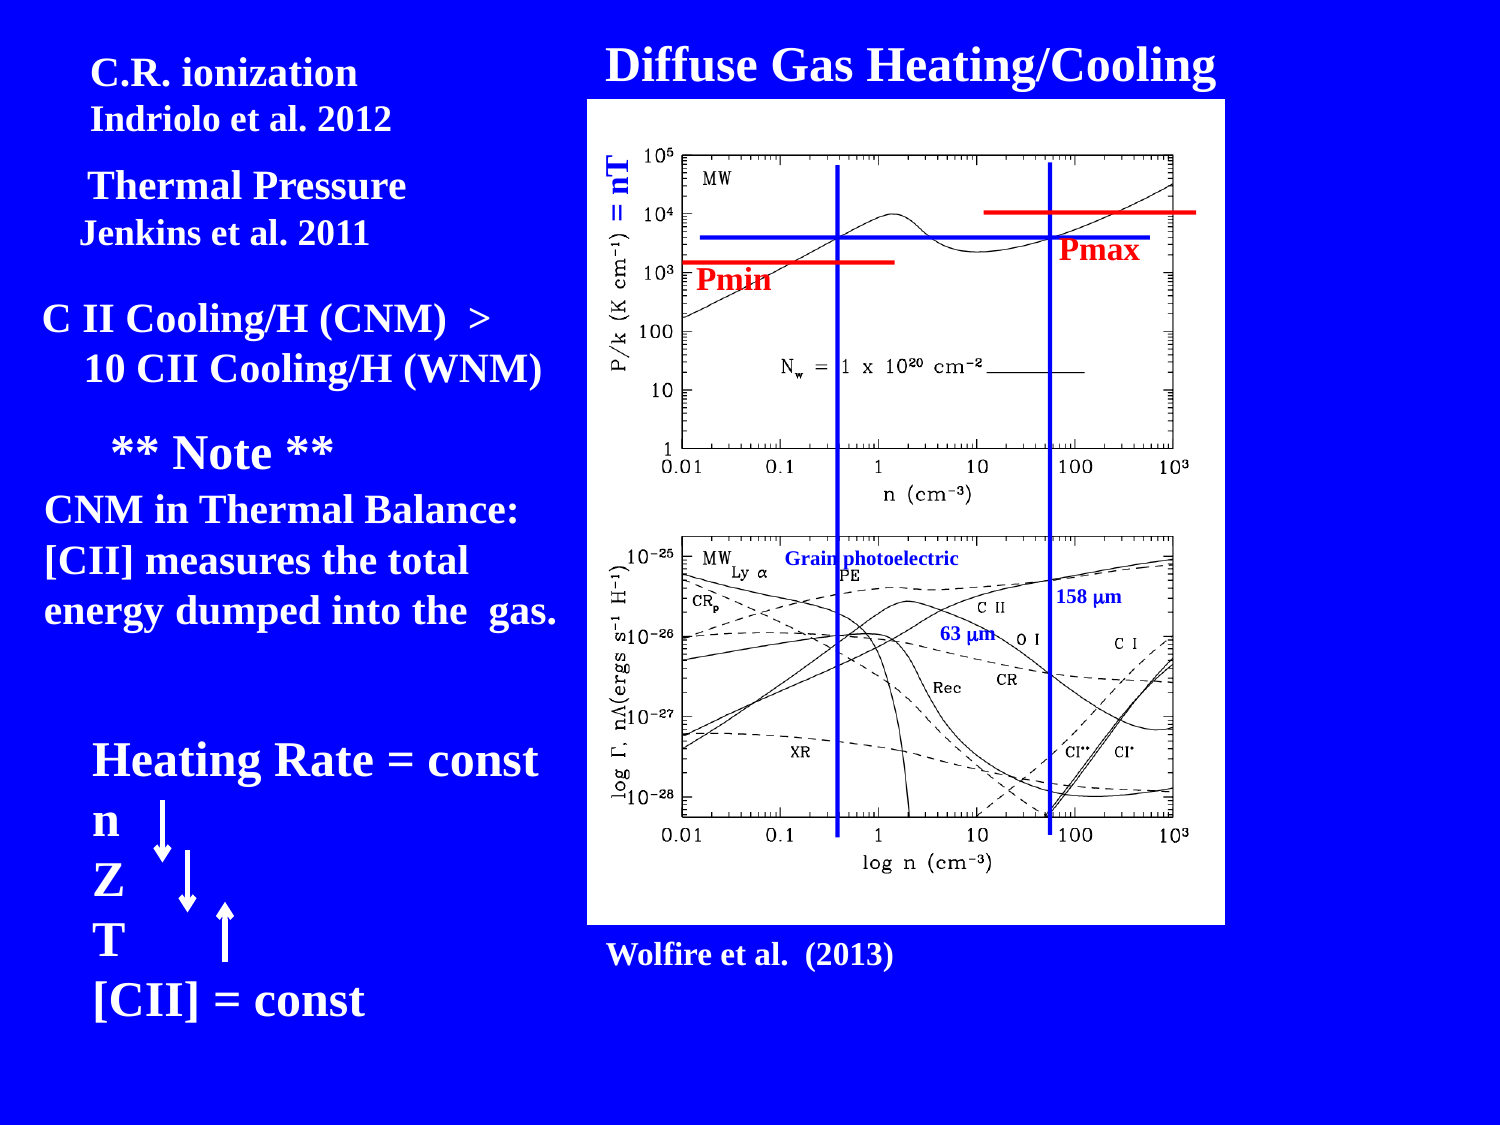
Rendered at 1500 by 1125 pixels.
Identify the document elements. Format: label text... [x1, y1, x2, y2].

text_box ** Note ** [95, 412, 363, 474]
text_box Heating Rate = const n Z T [CII] = const [77, 719, 554, 1035]
picture [587, 99, 1226, 926]
text_box Thermal Pressure Jenkins et al. 2011 [64, 149, 422, 260]
text_box C II Cooling/H (CNM) > 10 CII Cooling/H (WNM) [26, 283, 558, 399]
text_box CNM in Thermal Balance: [CII] measures the total energy dumped into the gas. [29, 474, 573, 640]
text_box Diffuse Gas Heating/Cooling [590, 24, 1233, 99]
text_box C.R. ionization Indriolo et al. 2012 [74, 37, 408, 147]
text_box Wolfire et al. (2013) [590, 933, 910, 980]
